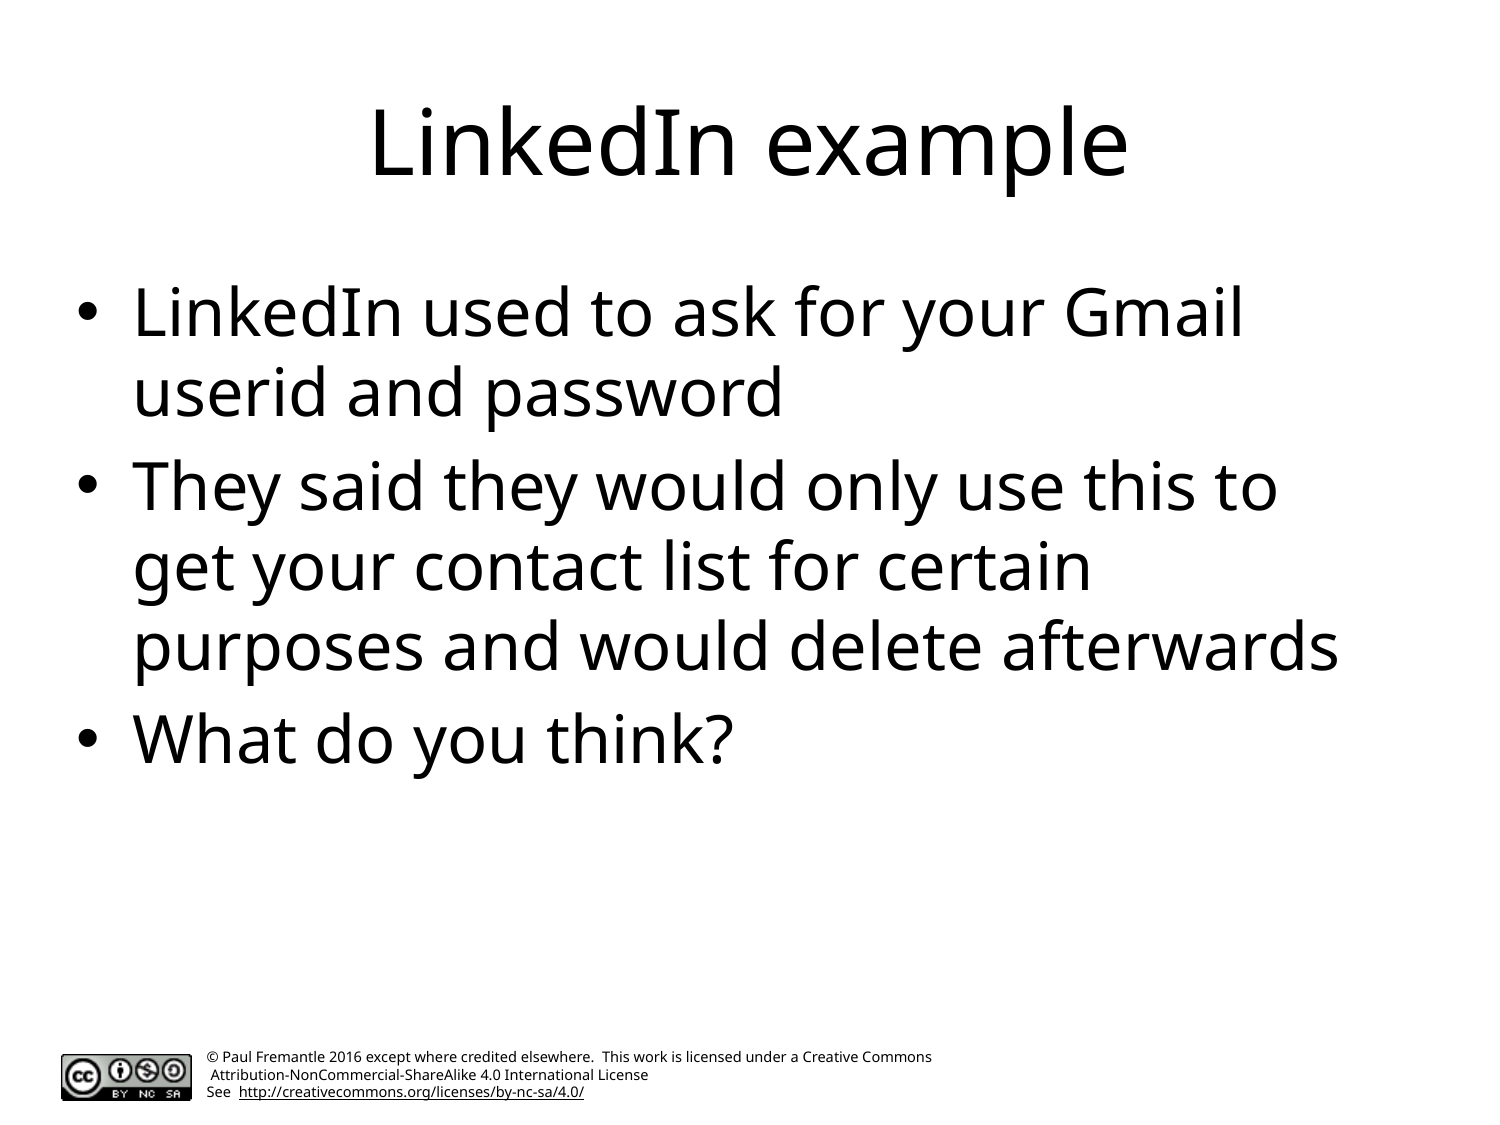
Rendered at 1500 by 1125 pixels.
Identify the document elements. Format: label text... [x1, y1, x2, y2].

title LinkedIn example [75, 45, 1425, 233]
picture [61, 1054, 192, 1101]
list LinkedIn used to ask for your Gmail userid and password They said they would only use this to get your contact list for certain purposes and would delete afterwards What do you think? [61, 262, 1412, 1005]
